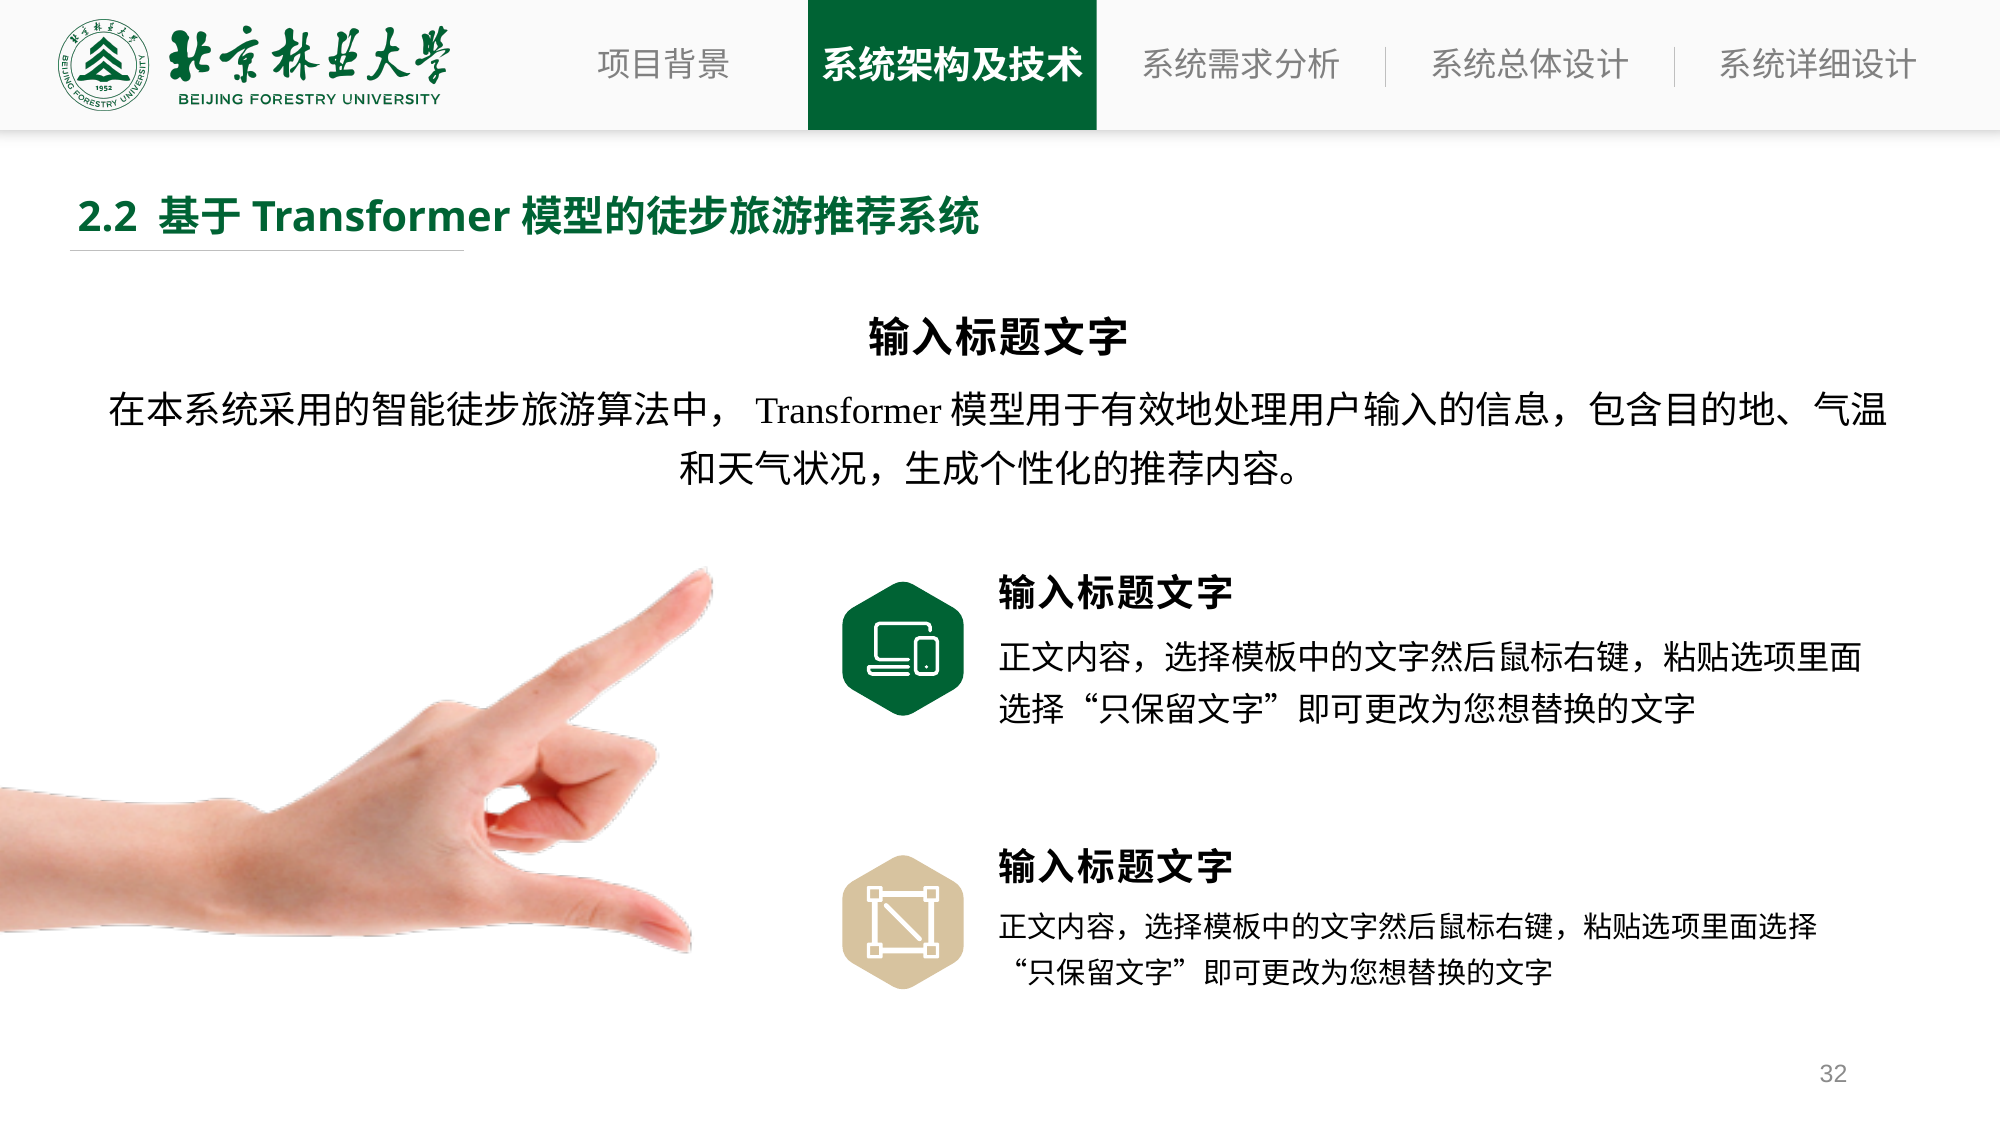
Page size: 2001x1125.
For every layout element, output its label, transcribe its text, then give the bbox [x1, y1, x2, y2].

slide_number 32 [1412, 1042, 1863, 1103]
text_box 输入标题文字 [741, 310, 1256, 361]
picture [0, 0, 2000, 155]
picture [0, 561, 756, 968]
text_box 2.2 基于Transformer模型的徒步旅游推荐系统 [77, 181, 1107, 248]
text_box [842, 569, 1876, 990]
text_box 在本系统采用的智能徒步旅游算法中，Transformer模型用于有效地处理用户输入的信息，包含目的地、气温和天气状况，生成个性化的推荐内容。 [106, 372, 1891, 490]
